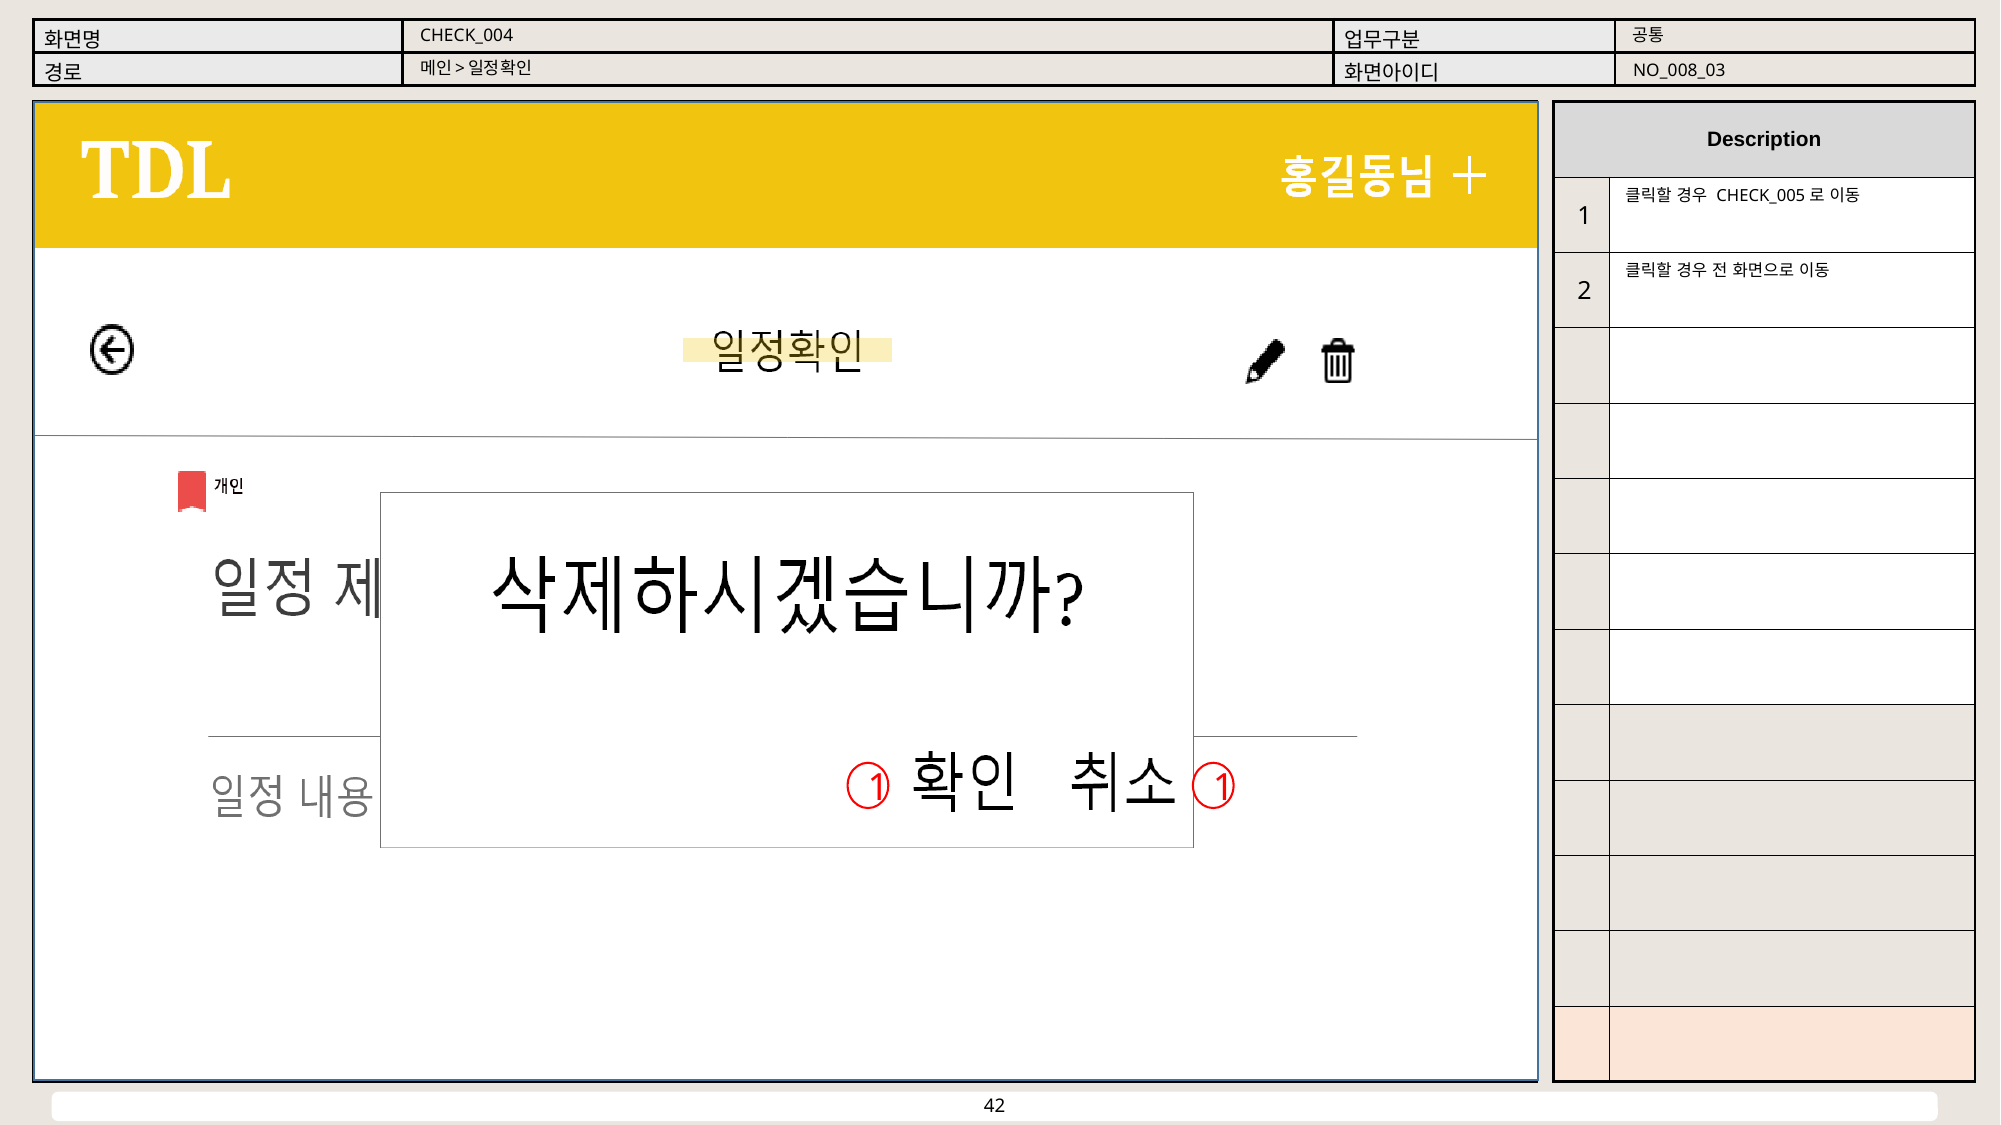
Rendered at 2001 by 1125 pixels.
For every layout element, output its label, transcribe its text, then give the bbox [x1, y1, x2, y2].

list CHECK_004 [404, 19, 1331, 52]
text_box 1 [1562, 192, 1602, 237]
list NO_008_03 [1618, 53, 1976, 88]
text_box [33, 101, 1539, 1081]
text_box 클릭할 경우 CHECK_005로 이동 [1610, 177, 1959, 213]
text_box 2 [1562, 267, 1602, 312]
list 메인>일정확인 [404, 52, 1331, 86]
list 공통 [1617, 19, 1975, 54]
text_box 클릭할 경우 전 화면으로 이동 [1610, 252, 1959, 287]
text_box 1 [1191, 761, 1235, 810]
text_box 1 [846, 761, 890, 810]
